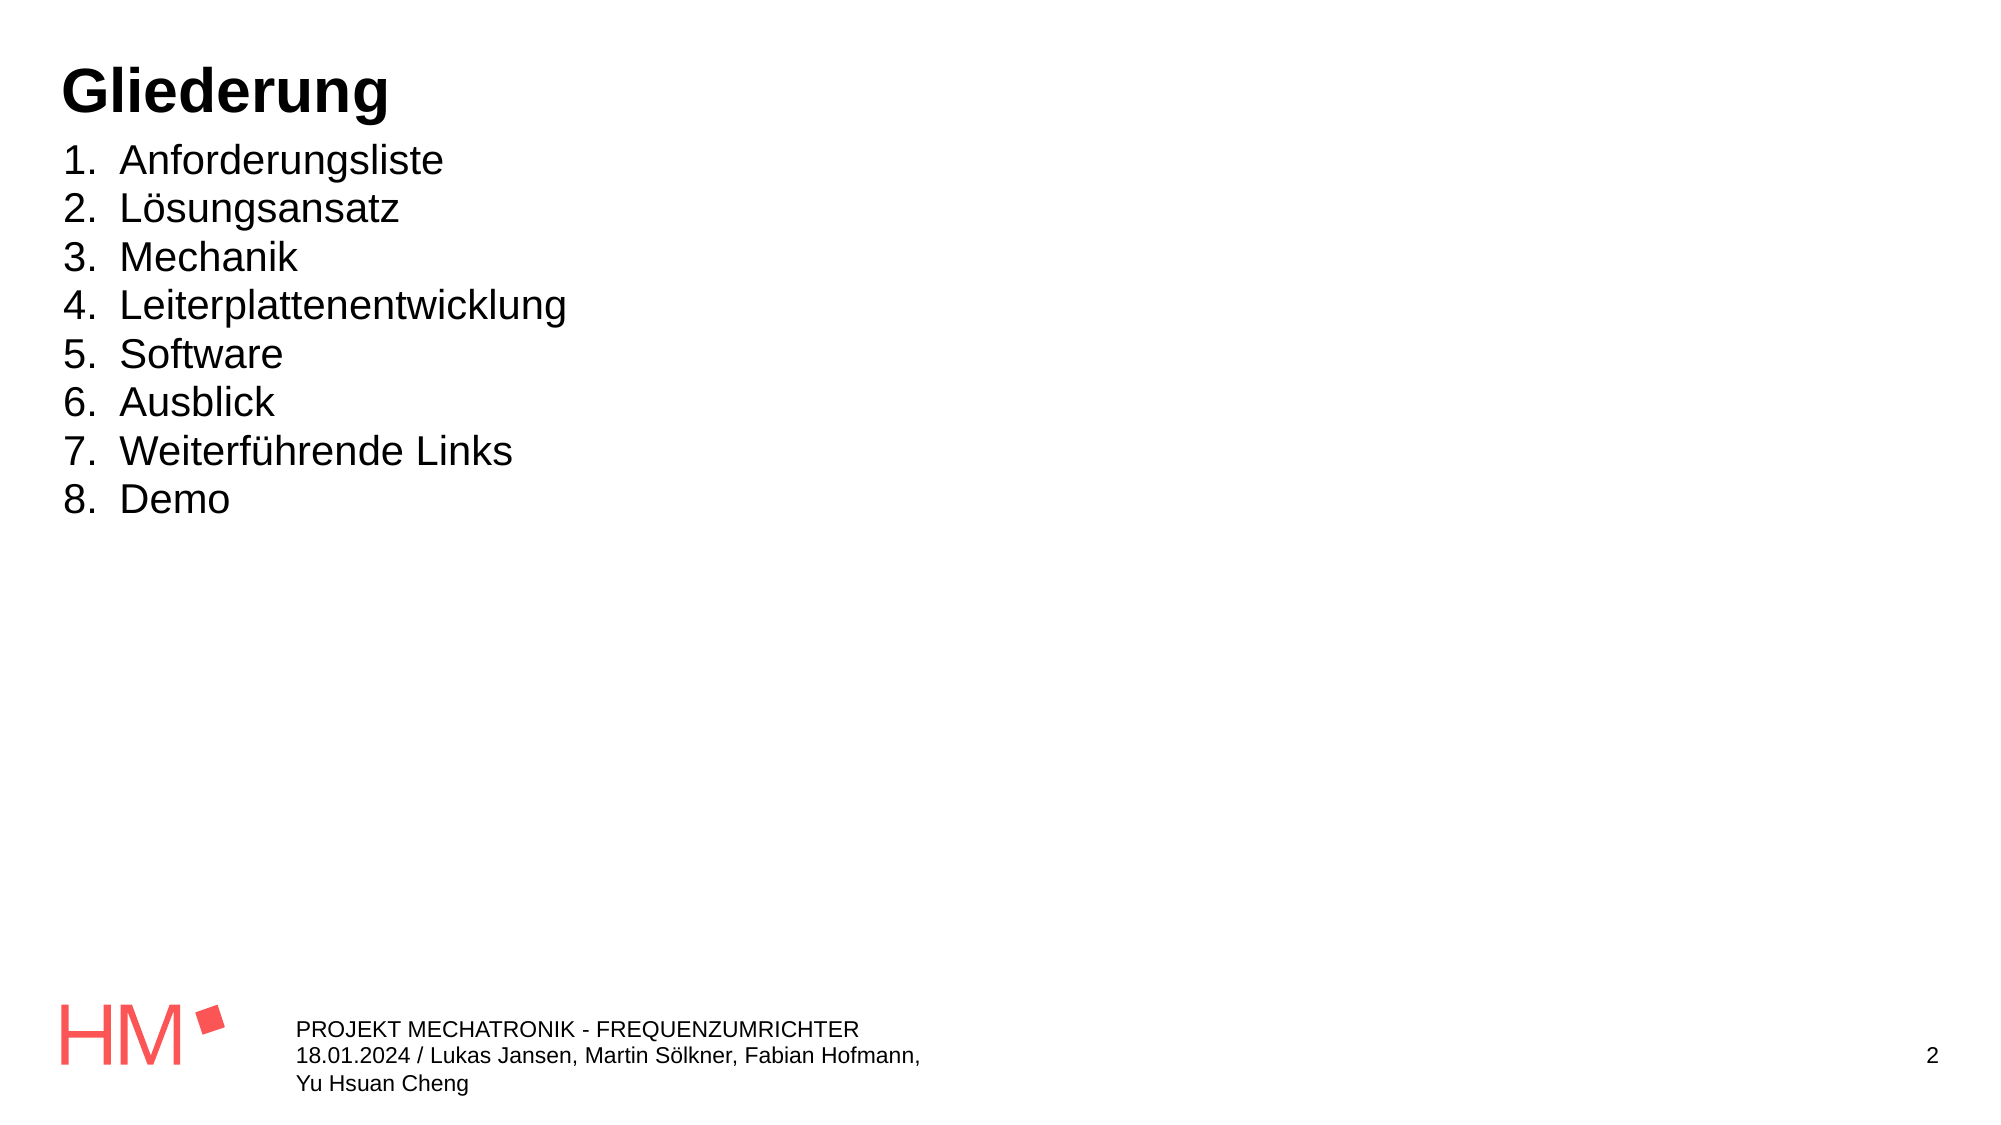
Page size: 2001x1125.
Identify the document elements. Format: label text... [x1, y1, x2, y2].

title Gliederung [60, 54, 941, 136]
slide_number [295, 1042, 941, 1077]
list Anforderungsliste Lösungsansatz Mechanik Leiterplattenentwicklung Software Ausblick Weiterführende Links Demo [63, 135, 1847, 987]
footer PROJEKT MECHATRONIK - FREQUENZUMRICHTER [295, 1004, 941, 1042]
slide_number 2 [1728, 1040, 1940, 1077]
